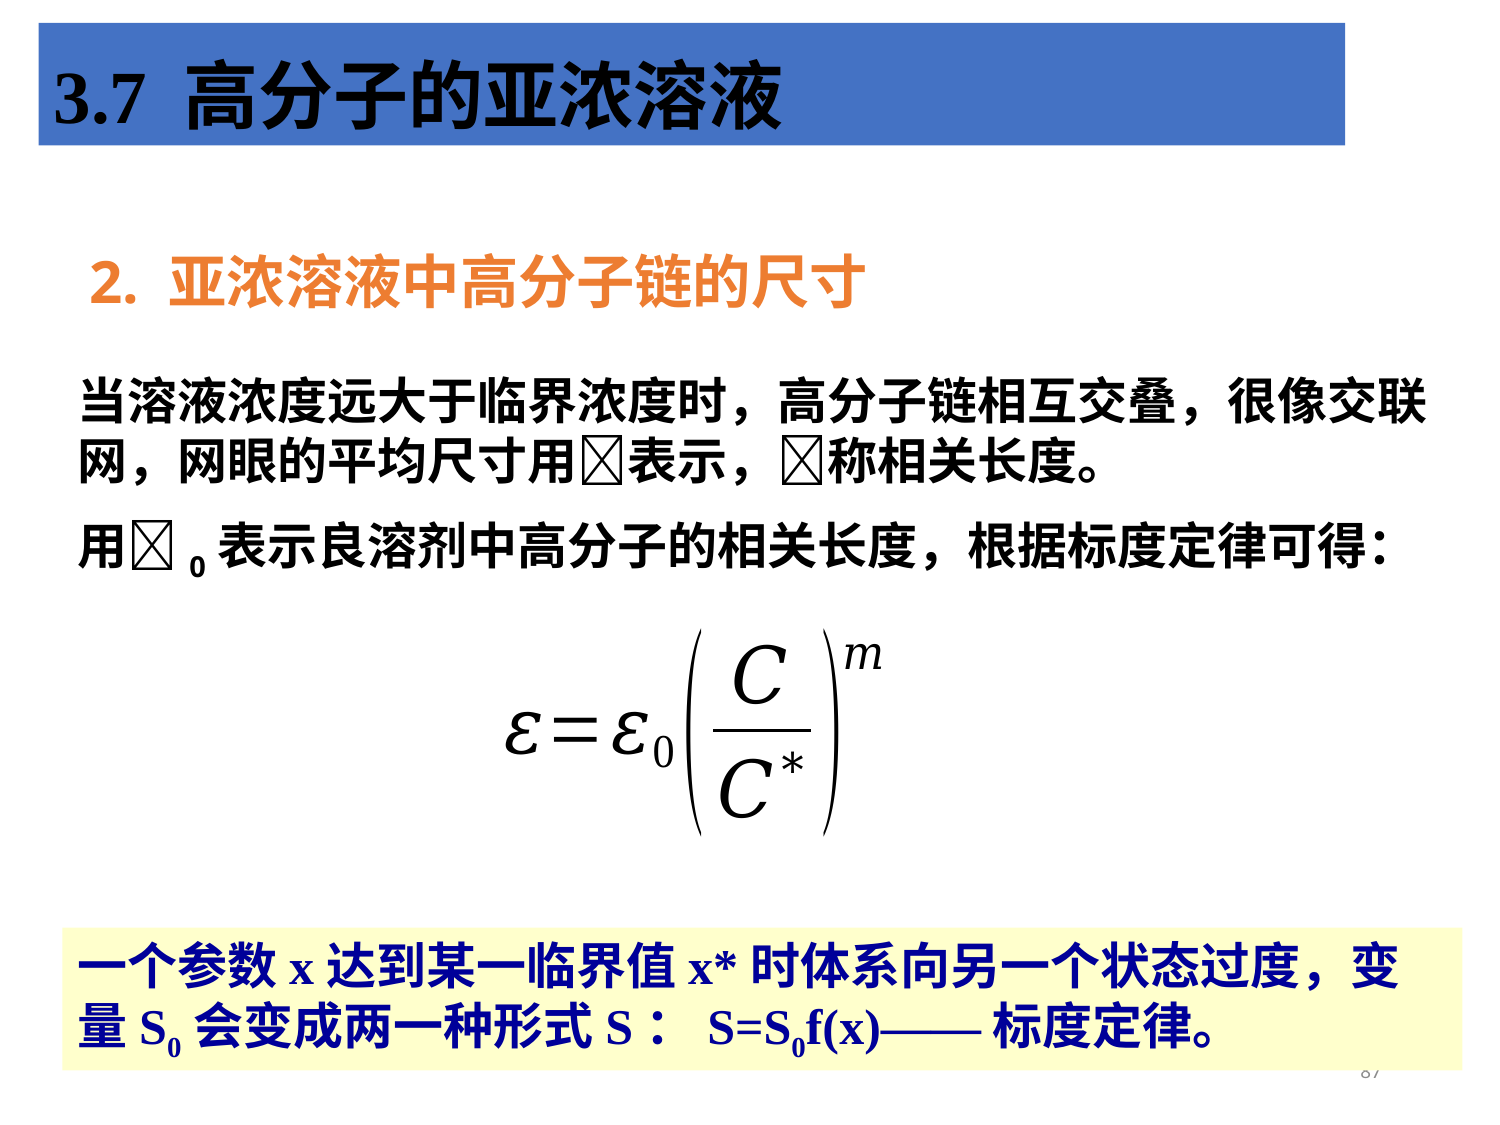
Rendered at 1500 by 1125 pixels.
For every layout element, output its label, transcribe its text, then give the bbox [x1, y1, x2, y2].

text_box 一个参数x达到某一临界值x*时体系向另一个状态过度，变量S0会变成两一种形式S：S=S0f(x)——标度定律。 [62, 927, 1463, 1071]
text_box 2. 亚浓溶液中高分子链的尺寸 [74, 237, 963, 323]
text_box 当溶液浓度远大于临界浓度时，高分子链相互交叠，很像交联网，网眼的平均尺寸用表示，称相关长度。 用0表示良溶剂中高分子的相关长度，根据标度定律可得： [62, 362, 1463, 591]
text_box 3.7 高分子的亚浓溶液 [38, 22, 1346, 146]
slide_number 87 [1059, 1042, 1397, 1103]
